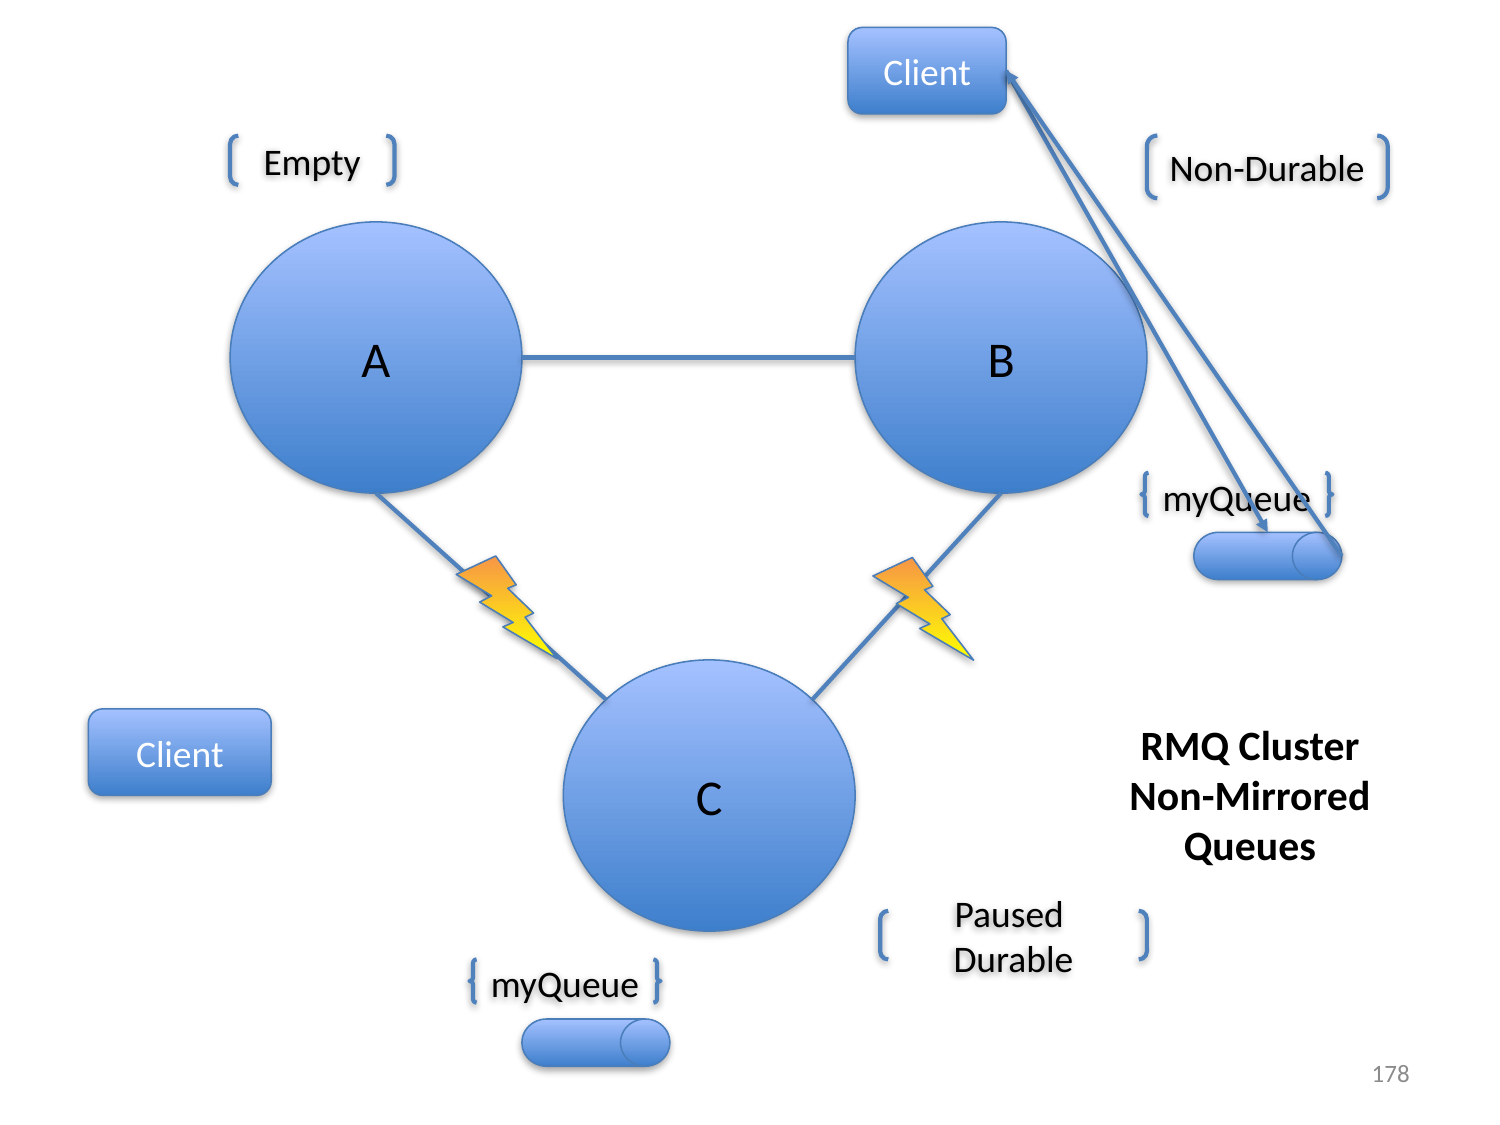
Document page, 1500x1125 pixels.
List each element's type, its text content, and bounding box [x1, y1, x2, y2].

text_box Client [847, 26, 1007, 115]
slide_number 178 [1074, 1042, 1425, 1103]
text_box Empty [227, 133, 397, 187]
text_box myQueue [467, 957, 663, 1005]
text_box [1005, 70, 1342, 557]
text_box RMQ Cluster Non-Mirrored Queues [1088, 711, 1412, 876]
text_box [375, 492, 607, 700]
text_box C [562, 659, 856, 932]
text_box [812, 492, 1002, 700]
text_box A [229, 221, 523, 494]
text_box B [854, 221, 999, 491]
text_box Client [87, 708, 273, 797]
text_box [521, 1018, 671, 1068]
text_box [1194, 564, 1342, 581]
text_box Non-Durable [1347, 133, 1390, 201]
text_box Paused Durable [878, 908, 1150, 962]
